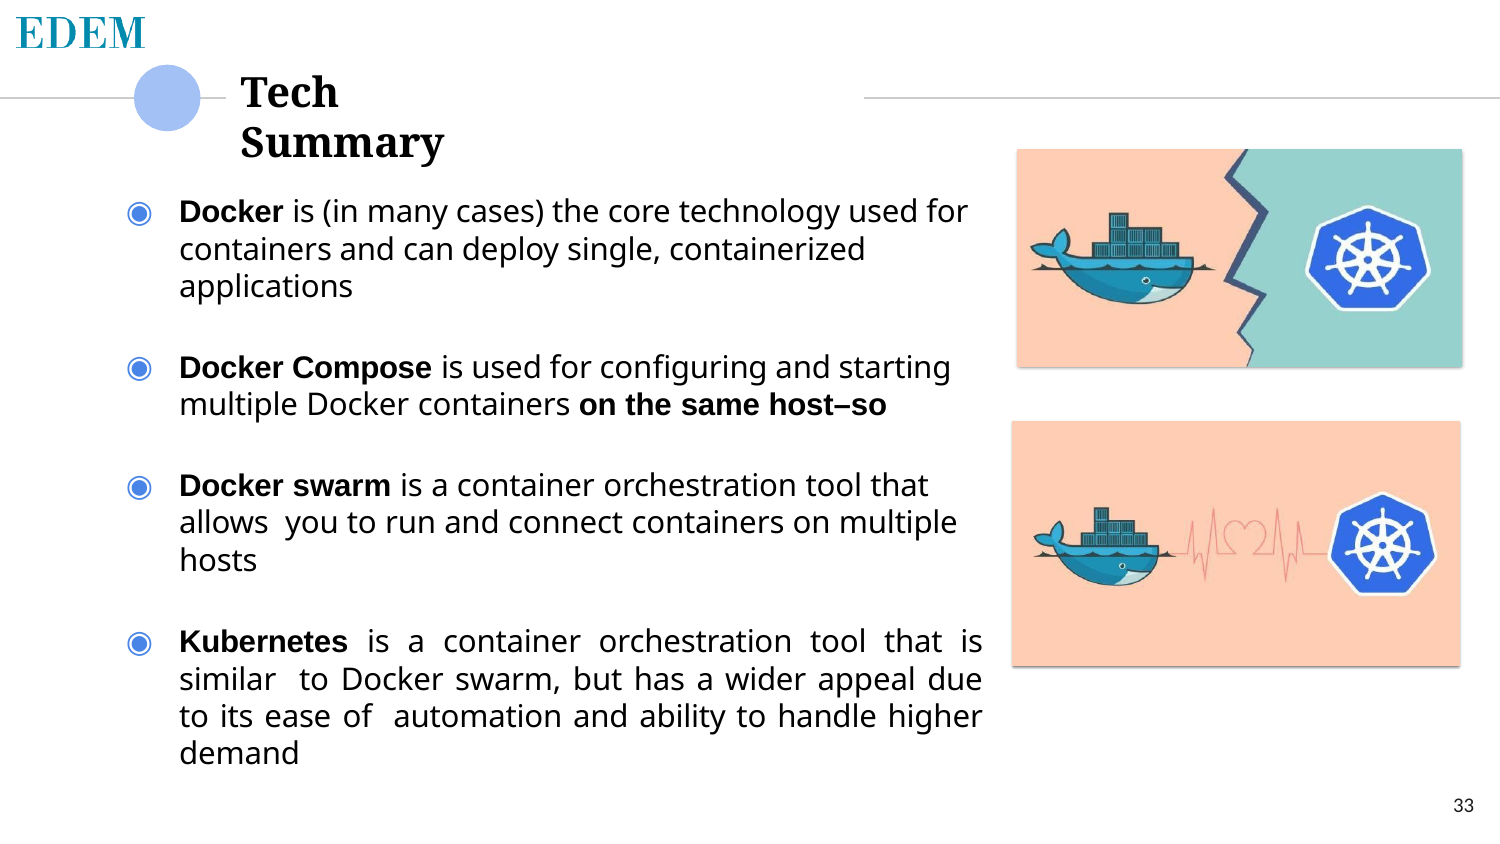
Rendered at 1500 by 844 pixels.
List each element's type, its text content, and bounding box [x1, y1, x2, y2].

picture [67, 17, 84, 48]
slide_number 33 [1446, 794, 1483, 844]
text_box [1009, 419, 1462, 670]
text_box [1013, 147, 1466, 371]
picture [27, 17, 50, 48]
text_box Docker is (in many cases) the core technology used for containers and can deploy single, containerized applications Docker Compose is used for configuring and starting multiple Docker containers on the same host–so Docker swarm is a container orchestration tool that allows you to run and connect containers on multiple hosts Kubernetes is a container orchestration tool that is similar to Docker swarm, but has a wider appeal due to its ease of automation and ability to handle higher demand [123, 189, 983, 771]
picture [90, 17, 113, 48]
picture [116, 27, 123, 48]
picture [122, 17, 135, 48]
picture [16, 19, 20, 48]
title Tech Summary [238, 63, 529, 189]
picture [57, 19, 69, 48]
picture [141, 19, 145, 48]
